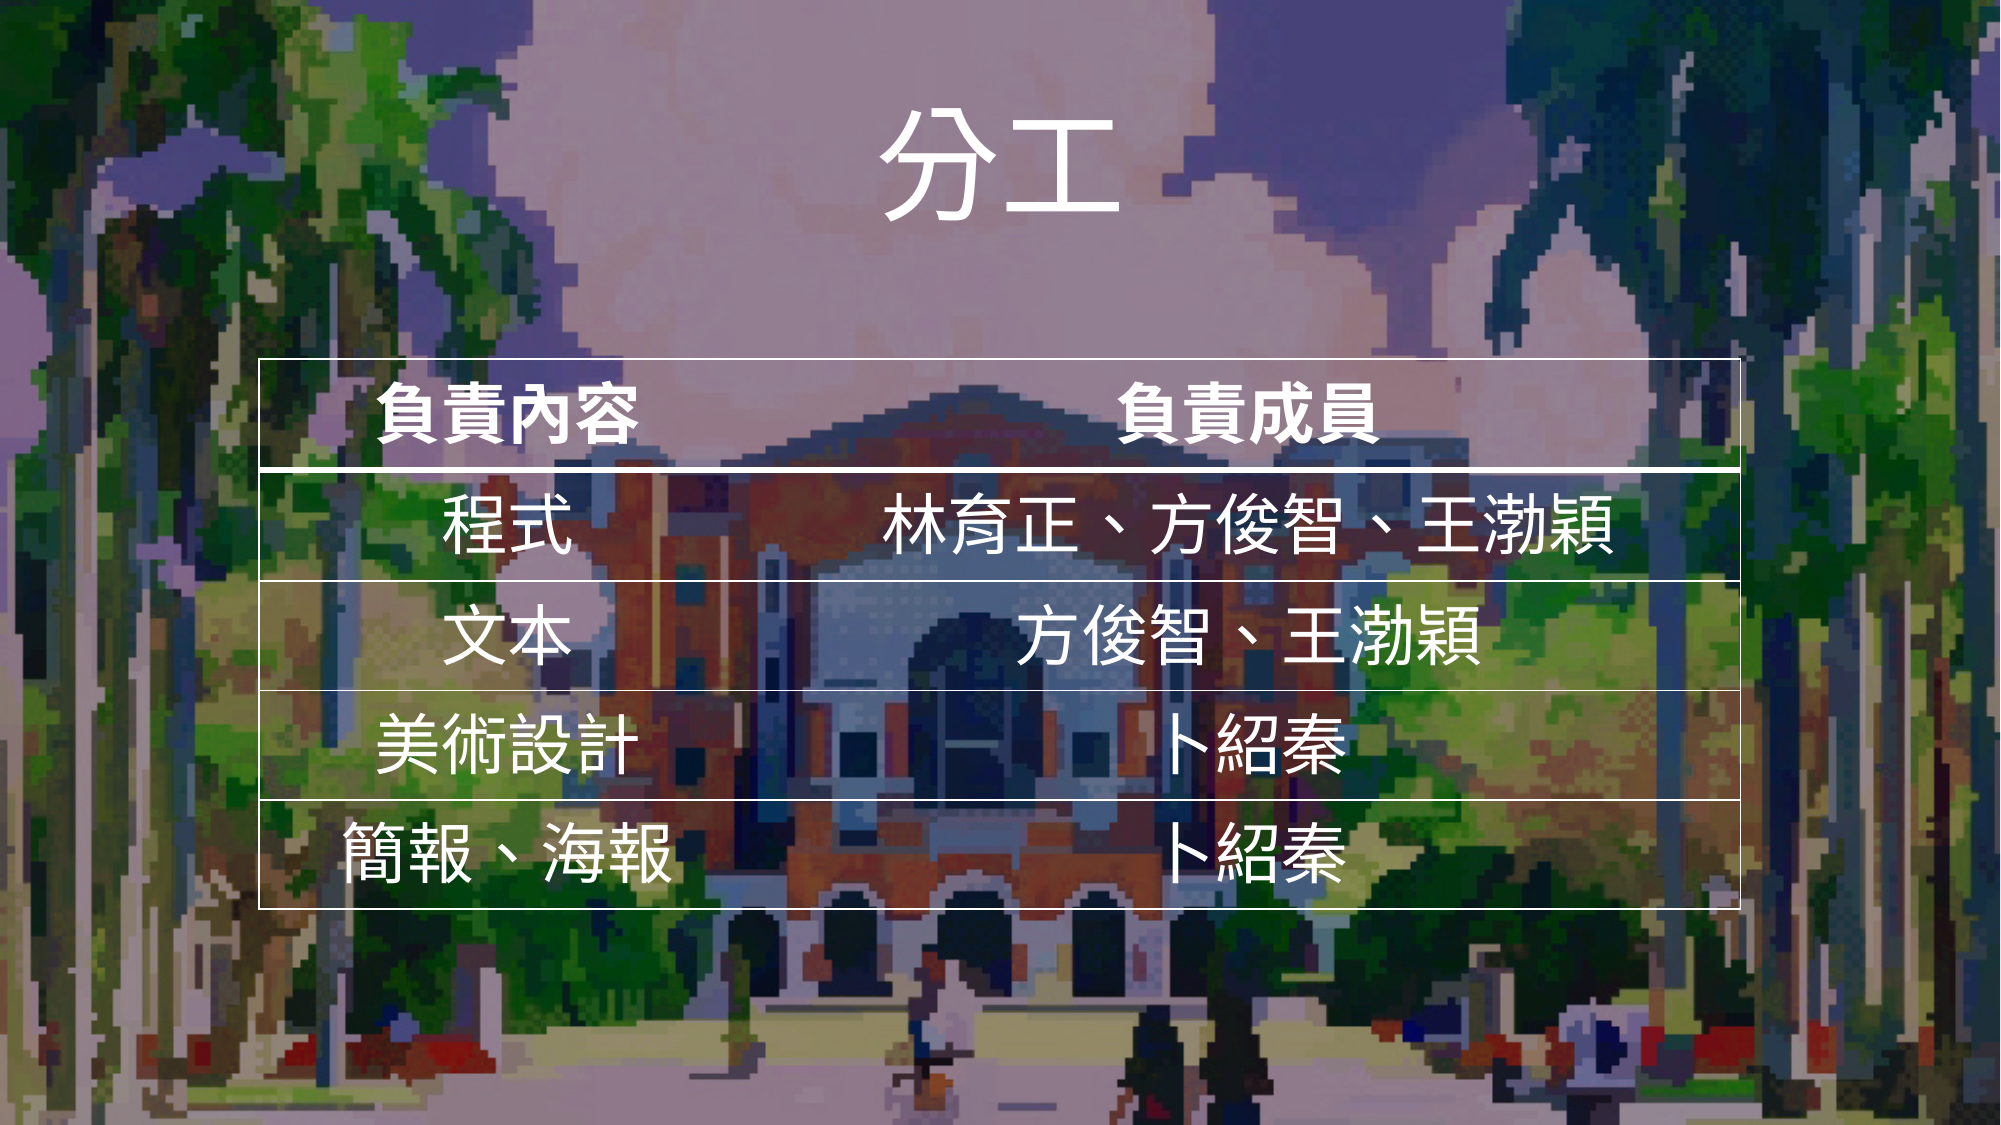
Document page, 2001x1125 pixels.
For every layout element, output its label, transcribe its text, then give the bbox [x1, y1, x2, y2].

table_cell 方俊智、王渤穎 [756, 582, 1740, 690]
table_header 負責內容 [260, 360, 756, 467]
table_header 負責成員 [756, 360, 1740, 467]
table_cell 美術設計 [260, 691, 756, 799]
table_cell 卜紹秦 [756, 801, 1740, 908]
table_cell 簡報、海報 [260, 801, 756, 908]
table_cell 林育正、方俊智、王渤穎 [756, 473, 1740, 580]
text_box [0, 0, 2000, 1125]
table_cell 文本 [260, 582, 756, 690]
title 分工 [249, 45, 1750, 247]
table_cell 卜紹秦 [756, 691, 1740, 799]
table_cell 程式 [260, 473, 756, 580]
